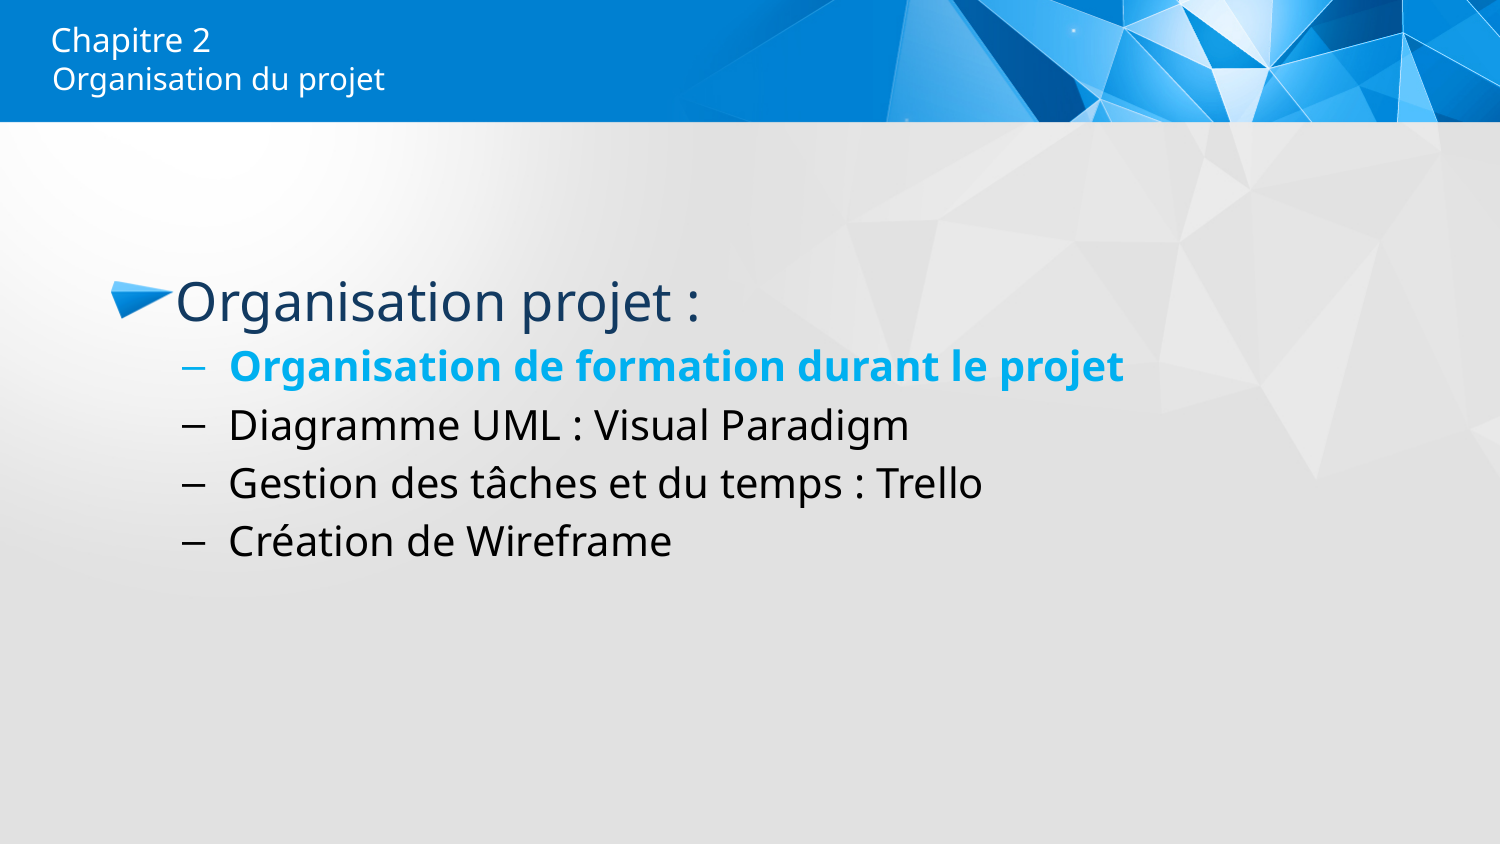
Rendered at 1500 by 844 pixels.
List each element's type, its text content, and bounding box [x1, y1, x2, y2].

list Organisation du projet [52, 58, 636, 104]
picture [0, 0, 1500, 844]
list Organisation projet : Organisation de formation durant le projet Diagramme UML : Visual Paradigm Gestion des tâches et du temps : Trello Création de Wireframe [92, 183, 1387, 741]
title Chapitre 2 [50, 18, 292, 59]
